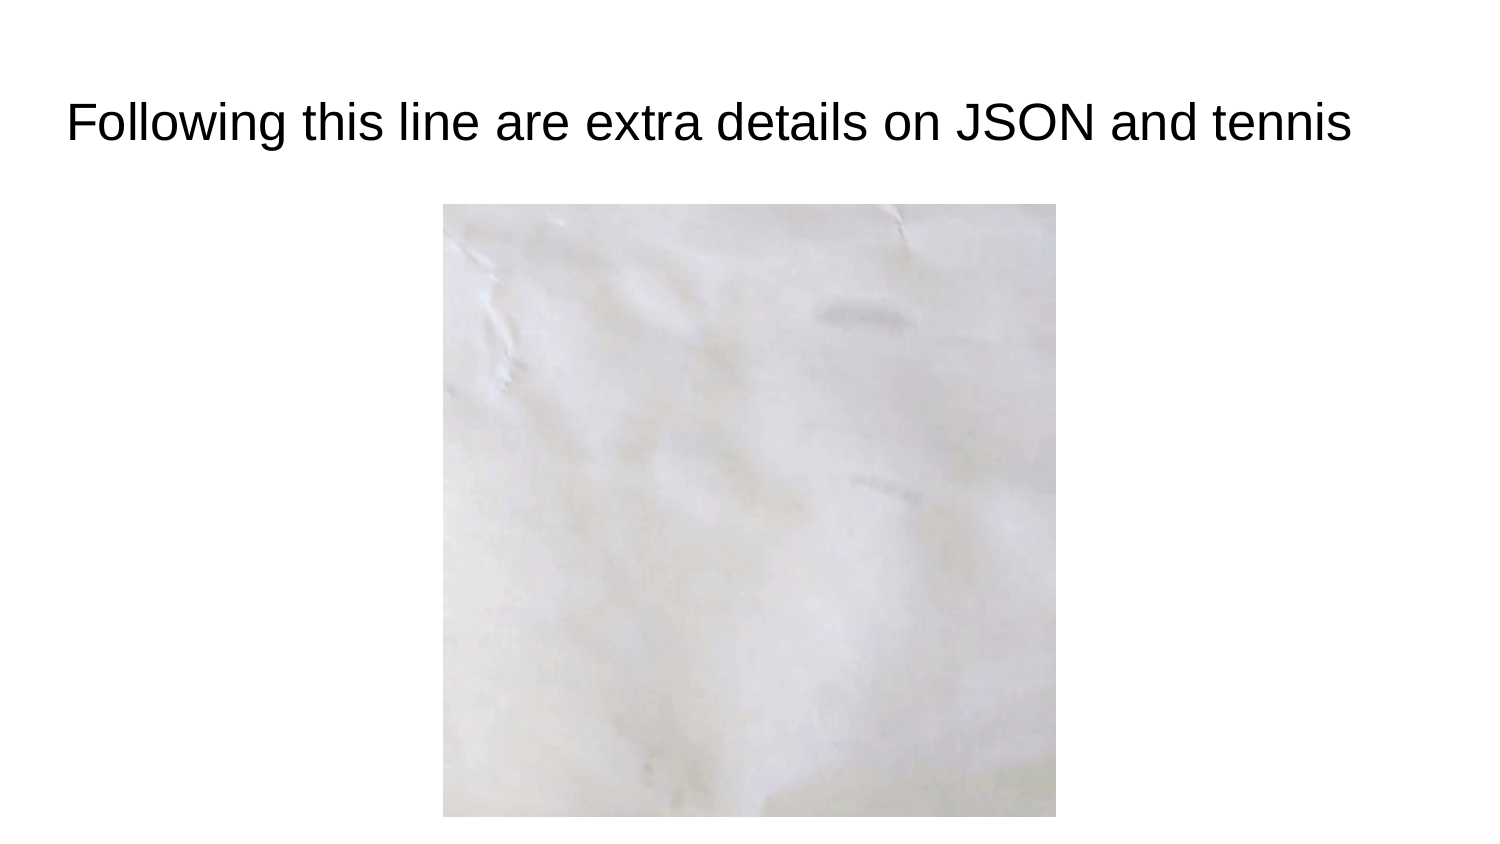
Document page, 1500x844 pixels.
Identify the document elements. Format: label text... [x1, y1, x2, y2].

picture [443, 203, 1057, 817]
title Following this line are extra details on JSON and tennis [51, 72, 1449, 167]
